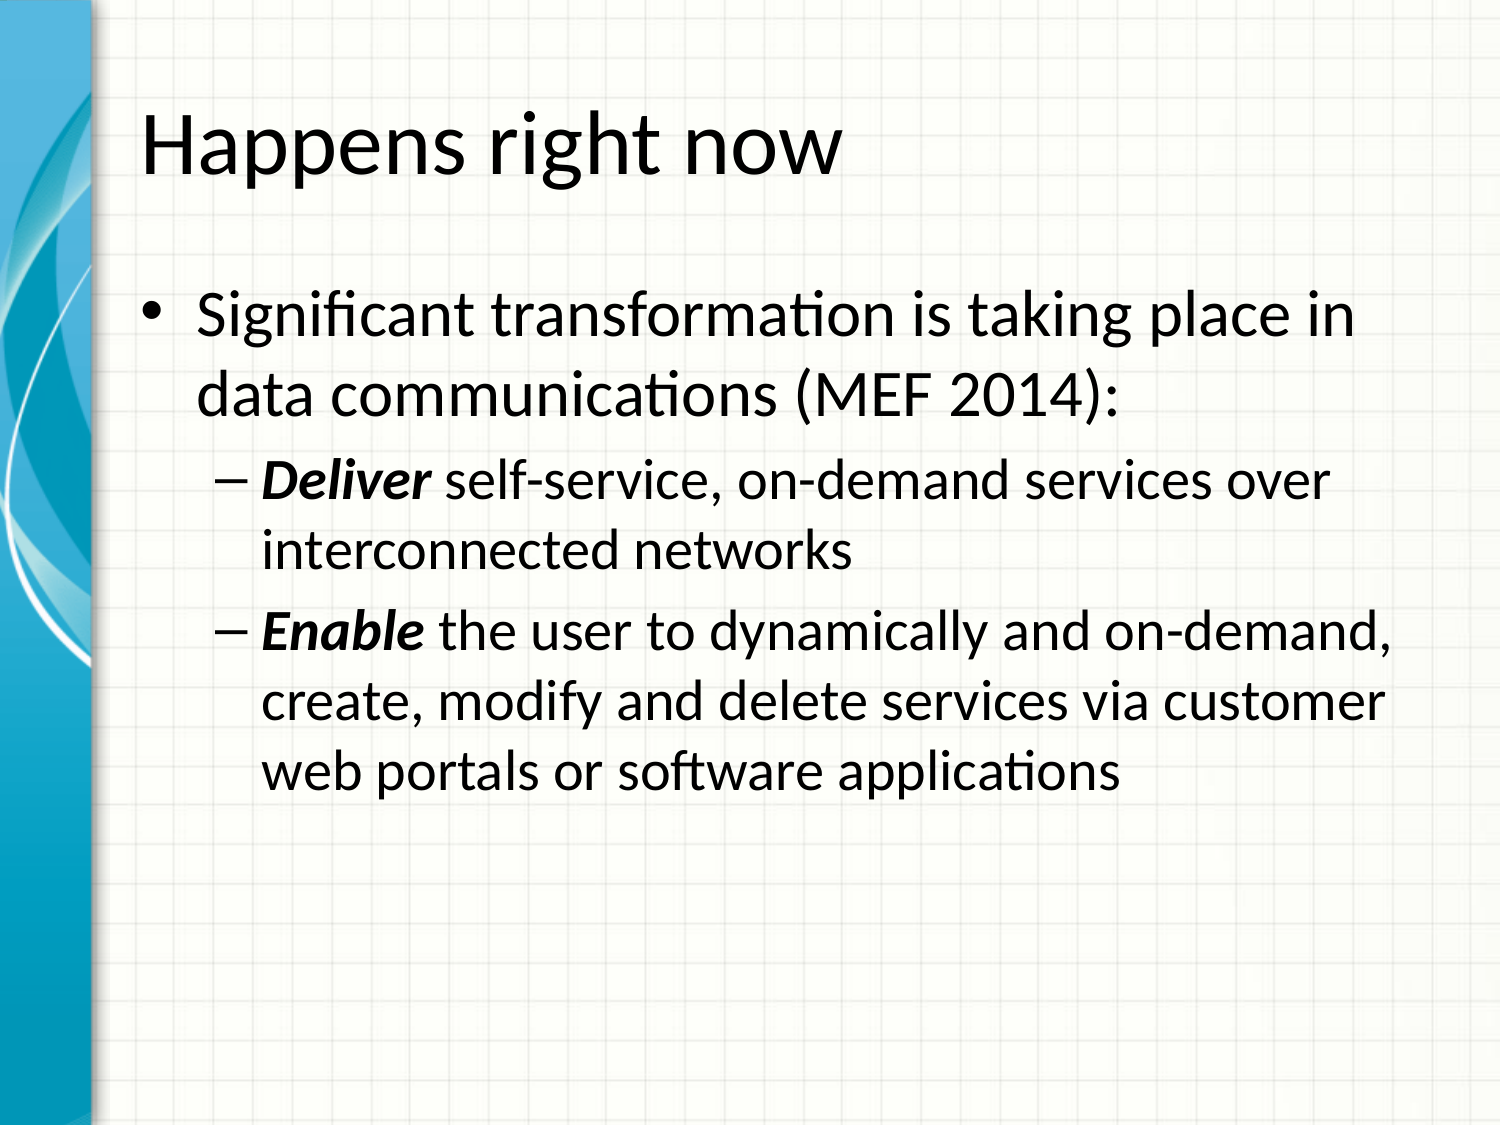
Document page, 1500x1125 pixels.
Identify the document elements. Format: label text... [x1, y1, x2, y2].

title Happens right now [125, 44, 1450, 232]
list Significant transformation is taking place in data communications (MEF 2014): Deliver self-service, on-demand services over interconnected networks Enable the user to dynamically and on-demand, create, modify and delete services via customer web portals or software applications [125, 261, 1450, 967]
picture [0, 0, 1500, 1125]
